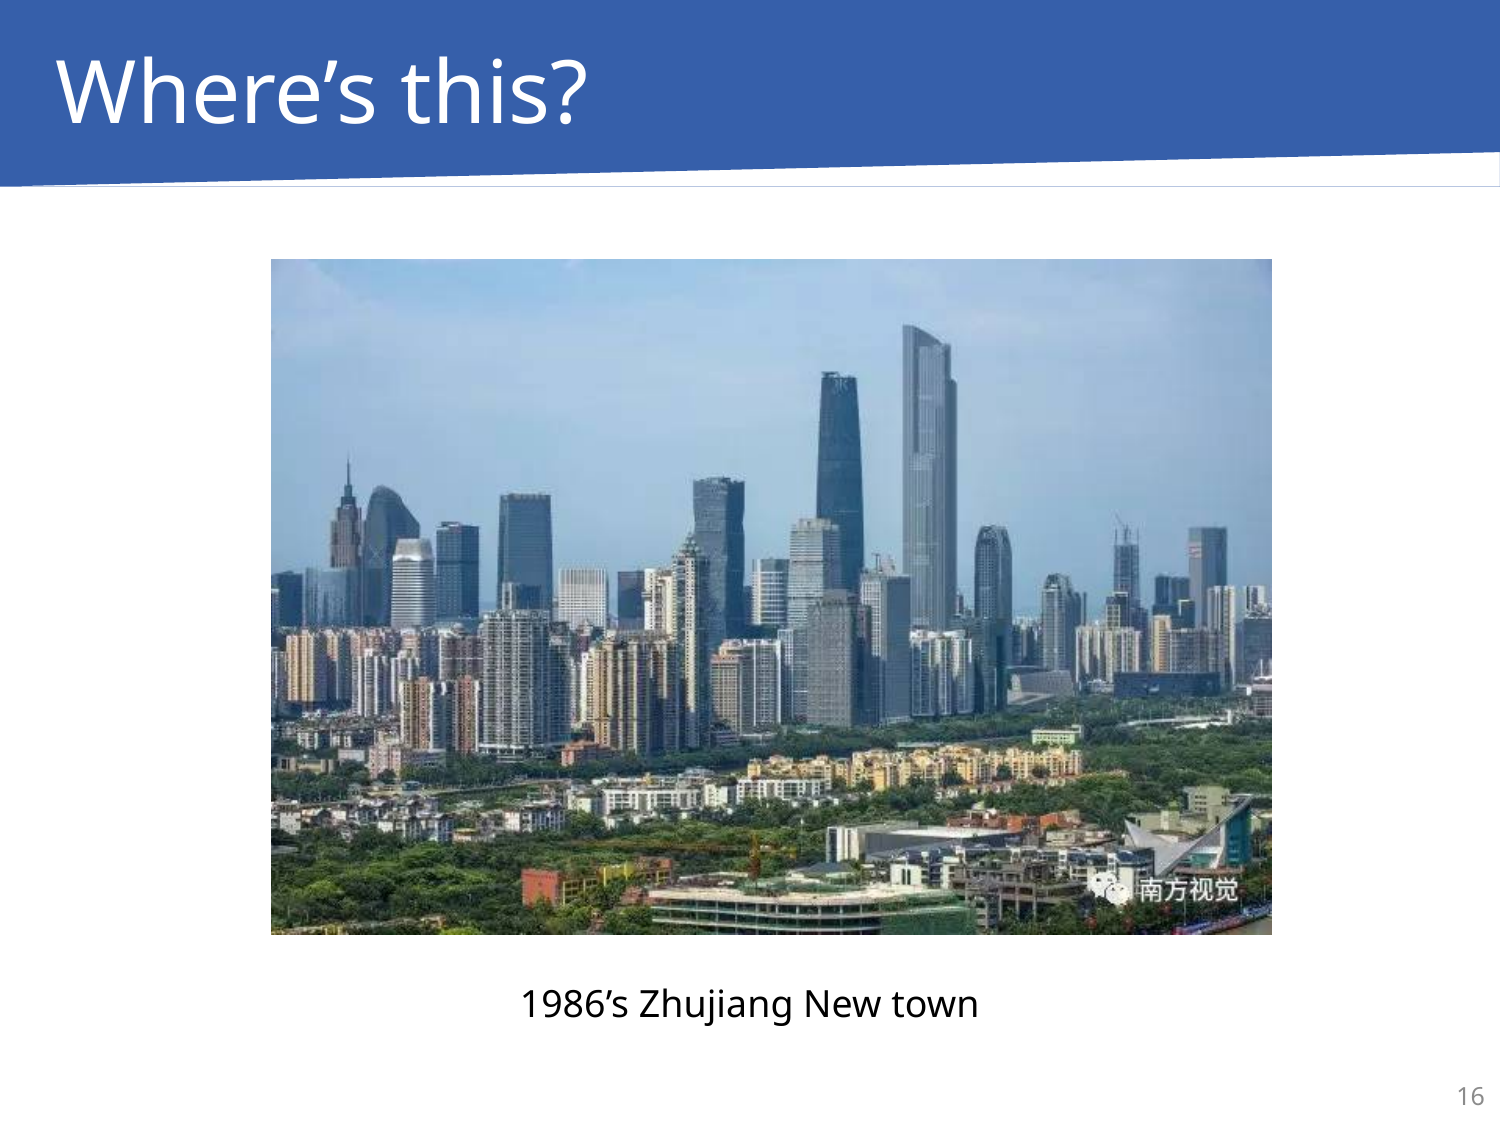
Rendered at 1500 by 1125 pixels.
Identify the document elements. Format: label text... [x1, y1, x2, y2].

list Where’s this? [40, 40, 1405, 141]
picture [271, 259, 1272, 935]
text_box 1986’s Zhujiang New town [130, 972, 1370, 1033]
slide_number 16 [1433, 1069, 1500, 1125]
